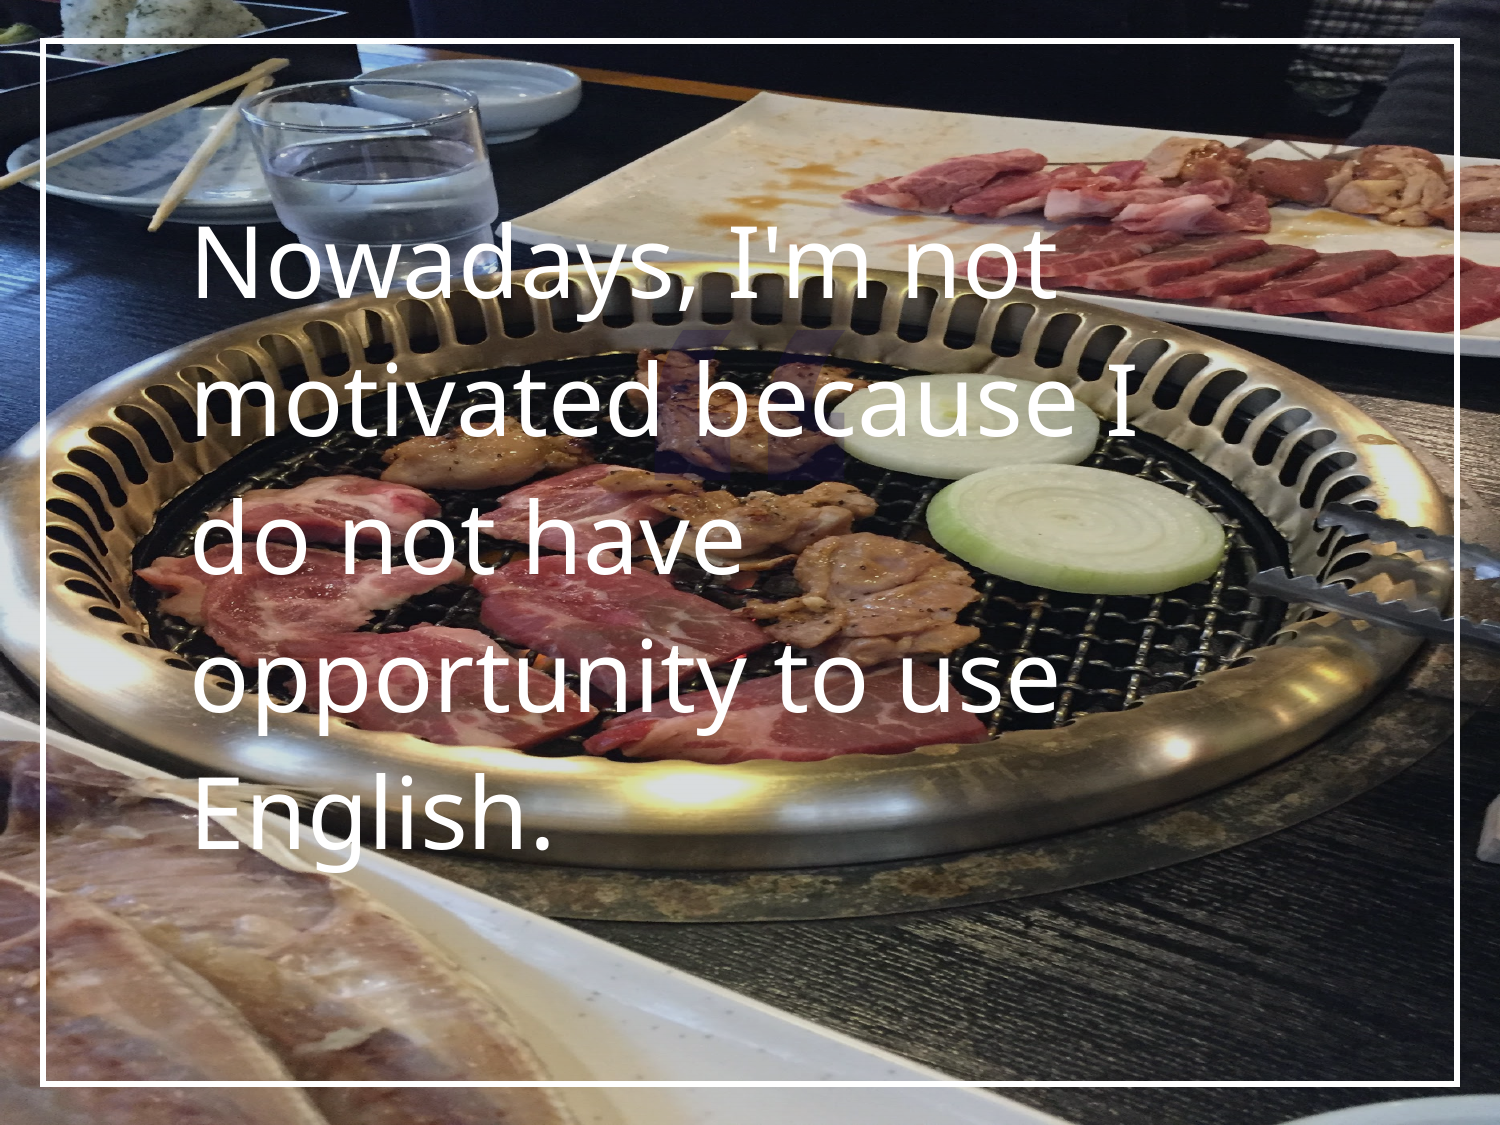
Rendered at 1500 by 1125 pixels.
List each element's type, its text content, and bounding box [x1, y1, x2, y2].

picture [0, 0, 1500, 1125]
list Nowadays, I'm not motivated because I do not have opportunity to use English. [175, 165, 1304, 856]
